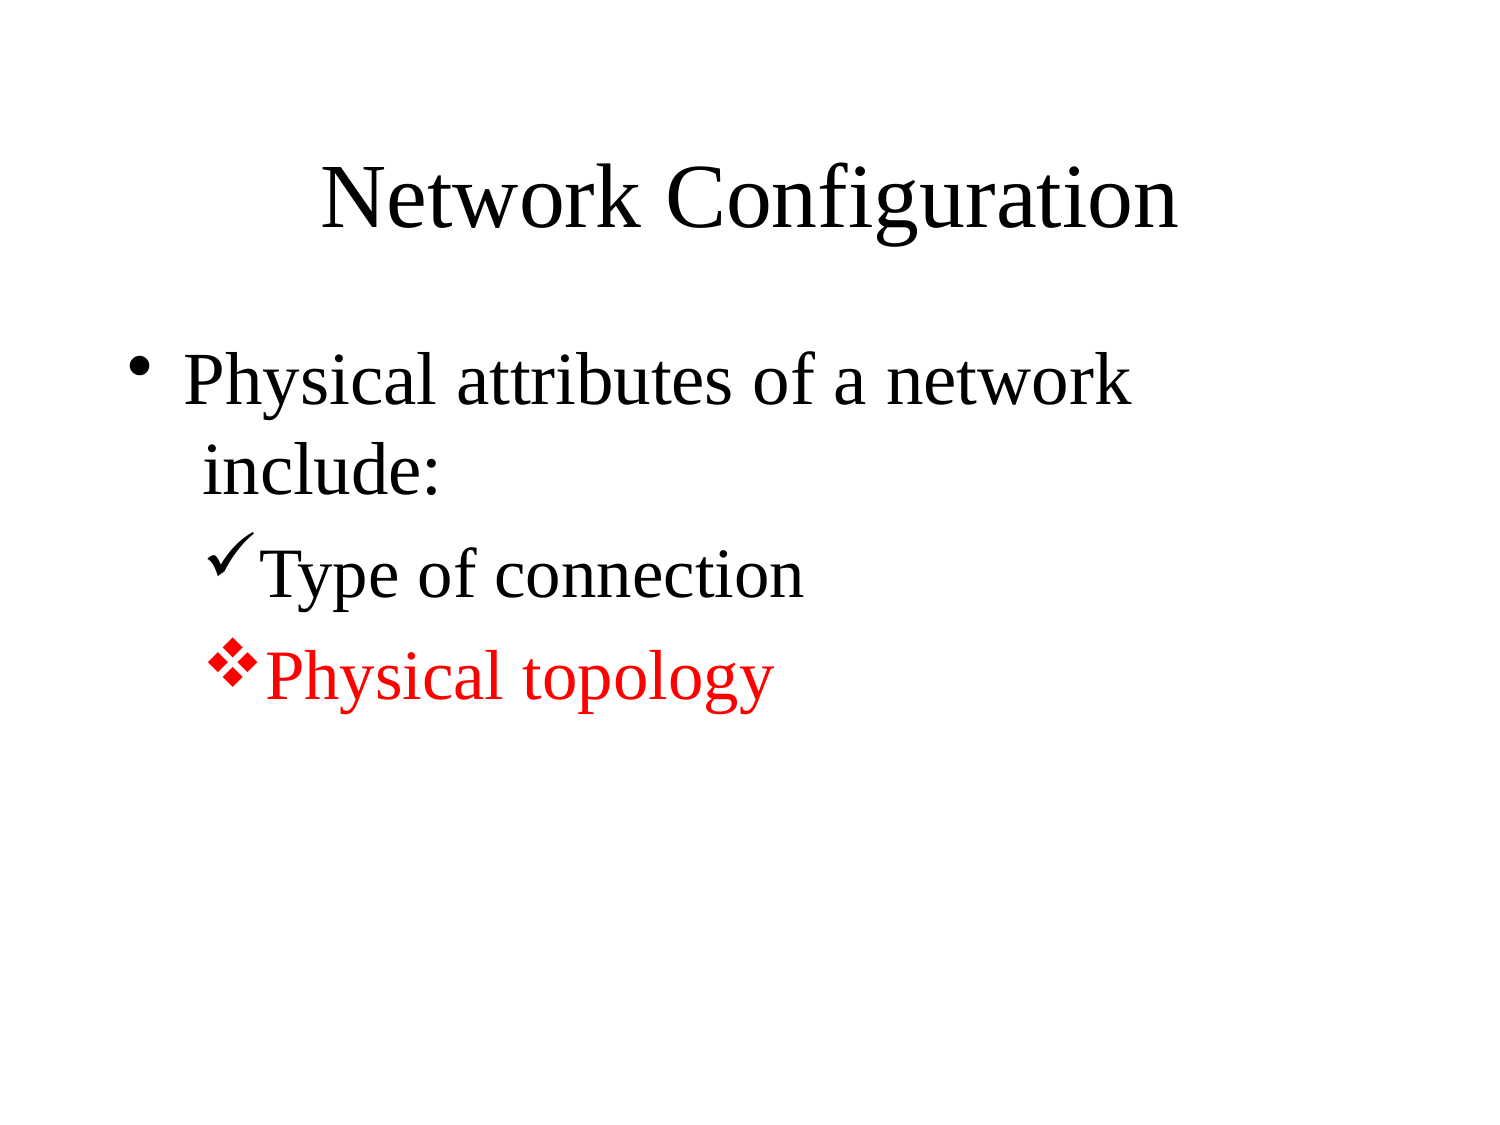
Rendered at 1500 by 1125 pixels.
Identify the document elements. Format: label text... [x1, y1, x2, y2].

text_box Physical attributes of a network include: Type of connection Physical topology [125, 327, 1136, 714]
title Network Configuration [318, 133, 1182, 324]
